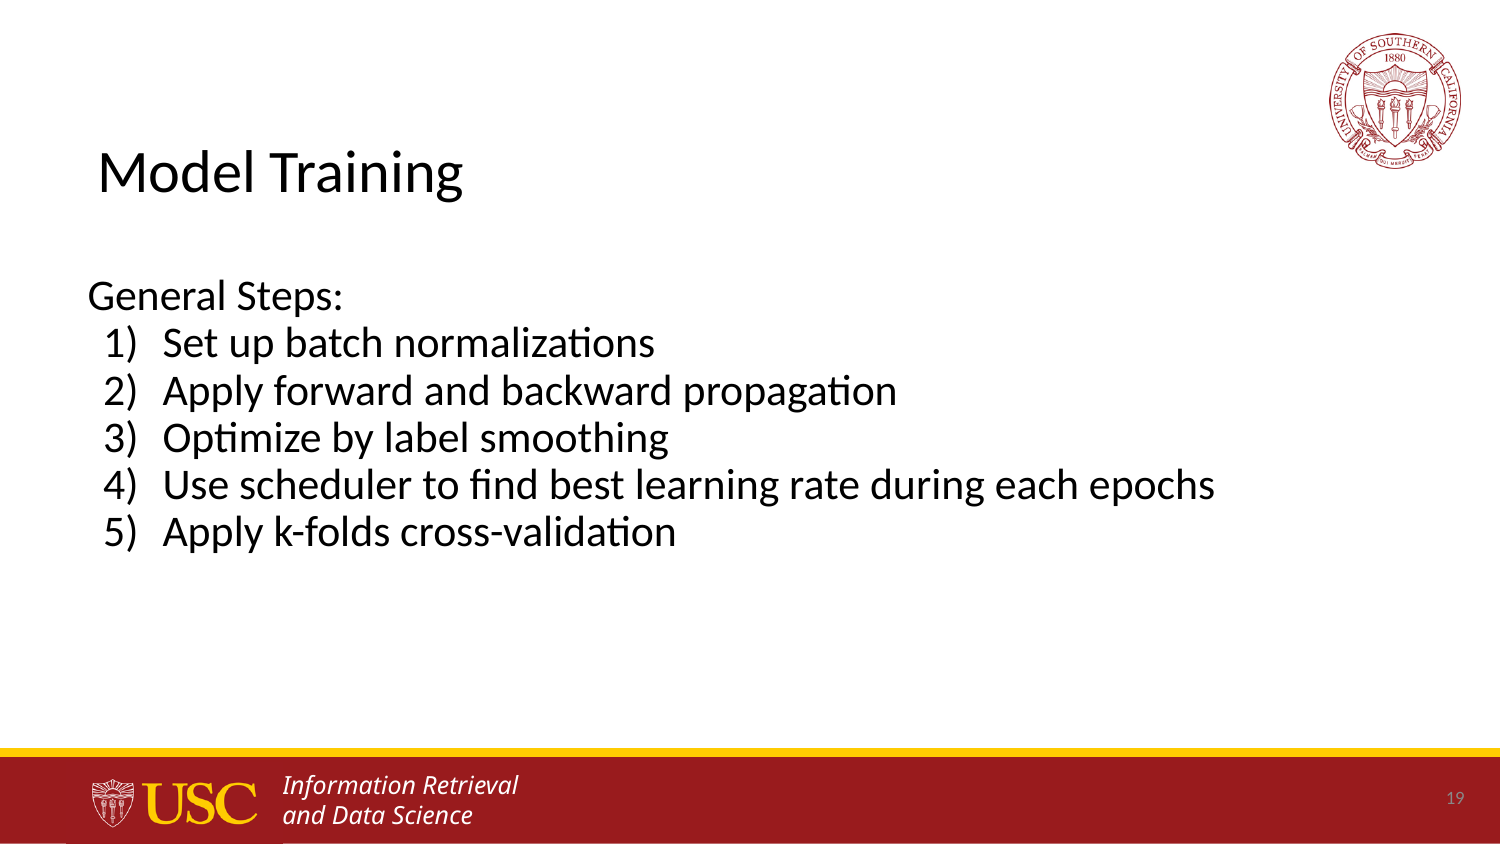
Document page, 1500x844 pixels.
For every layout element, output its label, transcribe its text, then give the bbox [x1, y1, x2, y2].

title Model Training [82, 125, 1024, 220]
list General Steps: Set up batch normalizations Apply forward and backward propagation Optimize by label smoothing Use scheduler to find best learning rate during each epochs Apply k-folds cross-validation [72, 257, 1424, 695]
slide_number ‹#› [1389, 764, 1480, 830]
picture [1329, 33, 1461, 169]
picture [66, 762, 283, 844]
